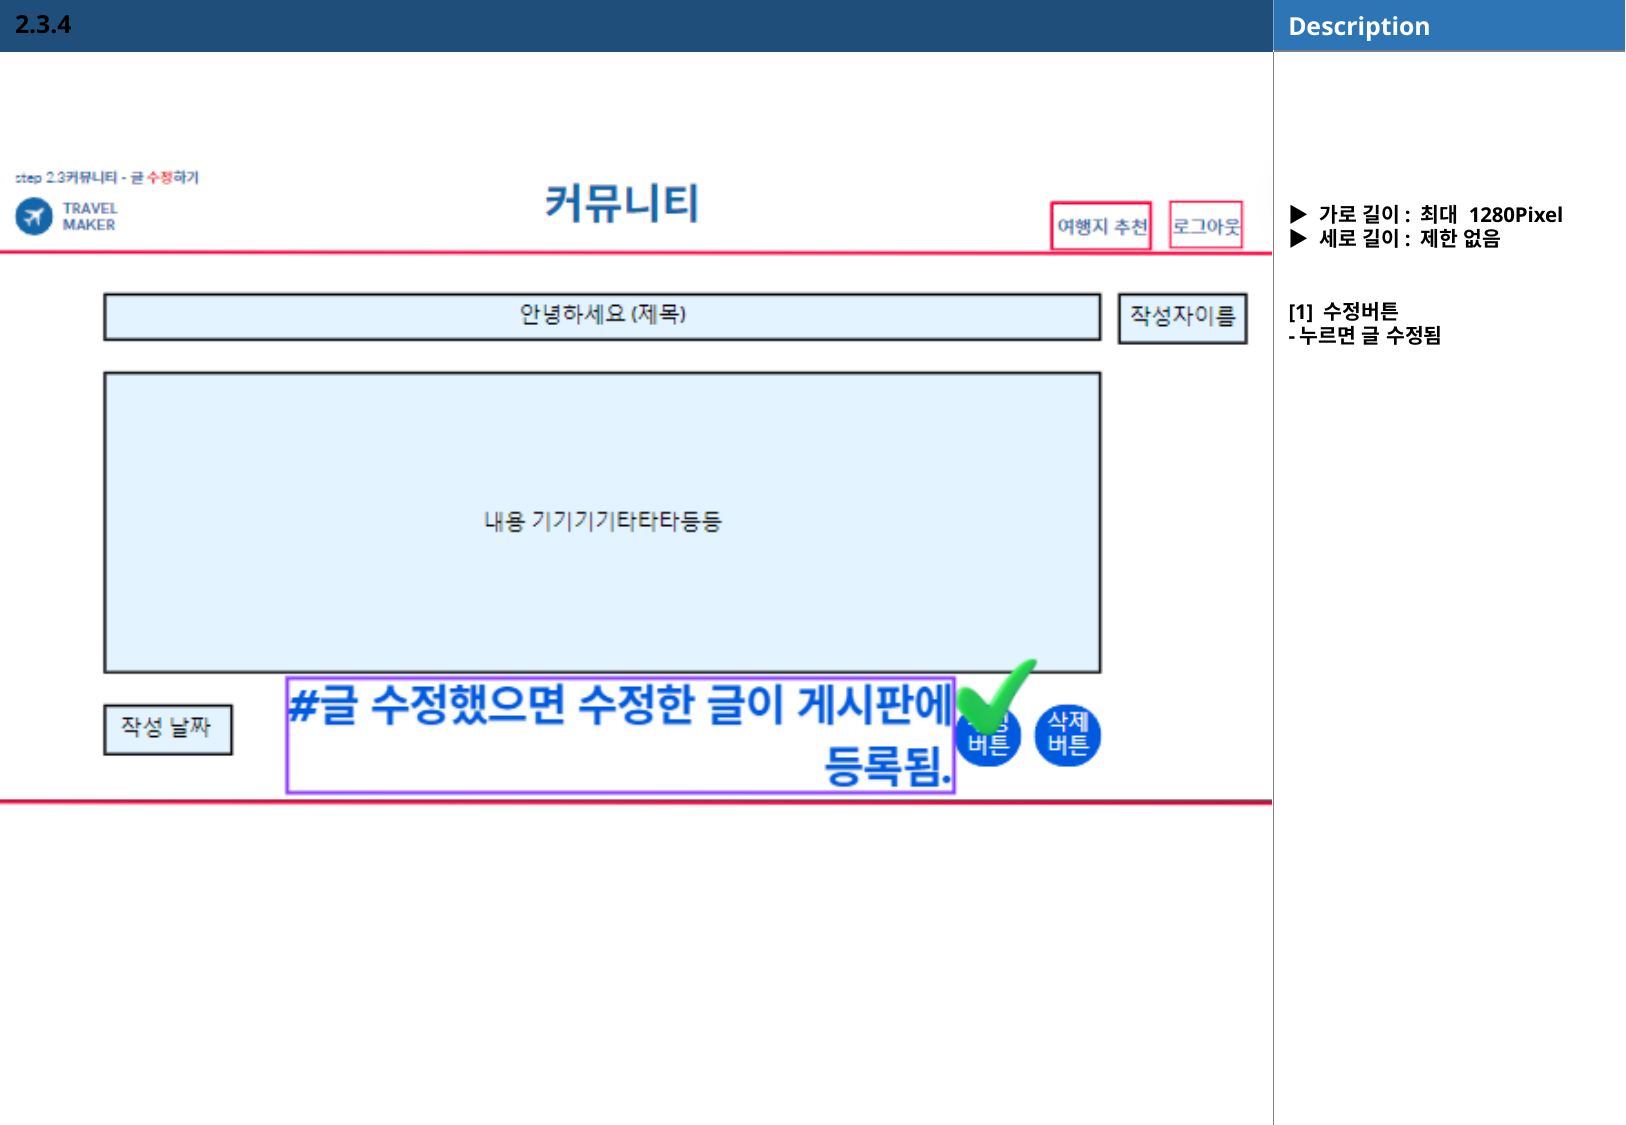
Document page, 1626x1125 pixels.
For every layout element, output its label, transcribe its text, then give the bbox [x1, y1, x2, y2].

text_box ▶ 가로 길이: 최대 1280Pixel ▶ 세로 길이: 제한 없음 [1] 수정버튼 -누르면 글 수정됨 [1276, 162, 1625, 447]
list 2.3.4 [0, 0, 1238, 52]
picture [0, 154, 1272, 867]
